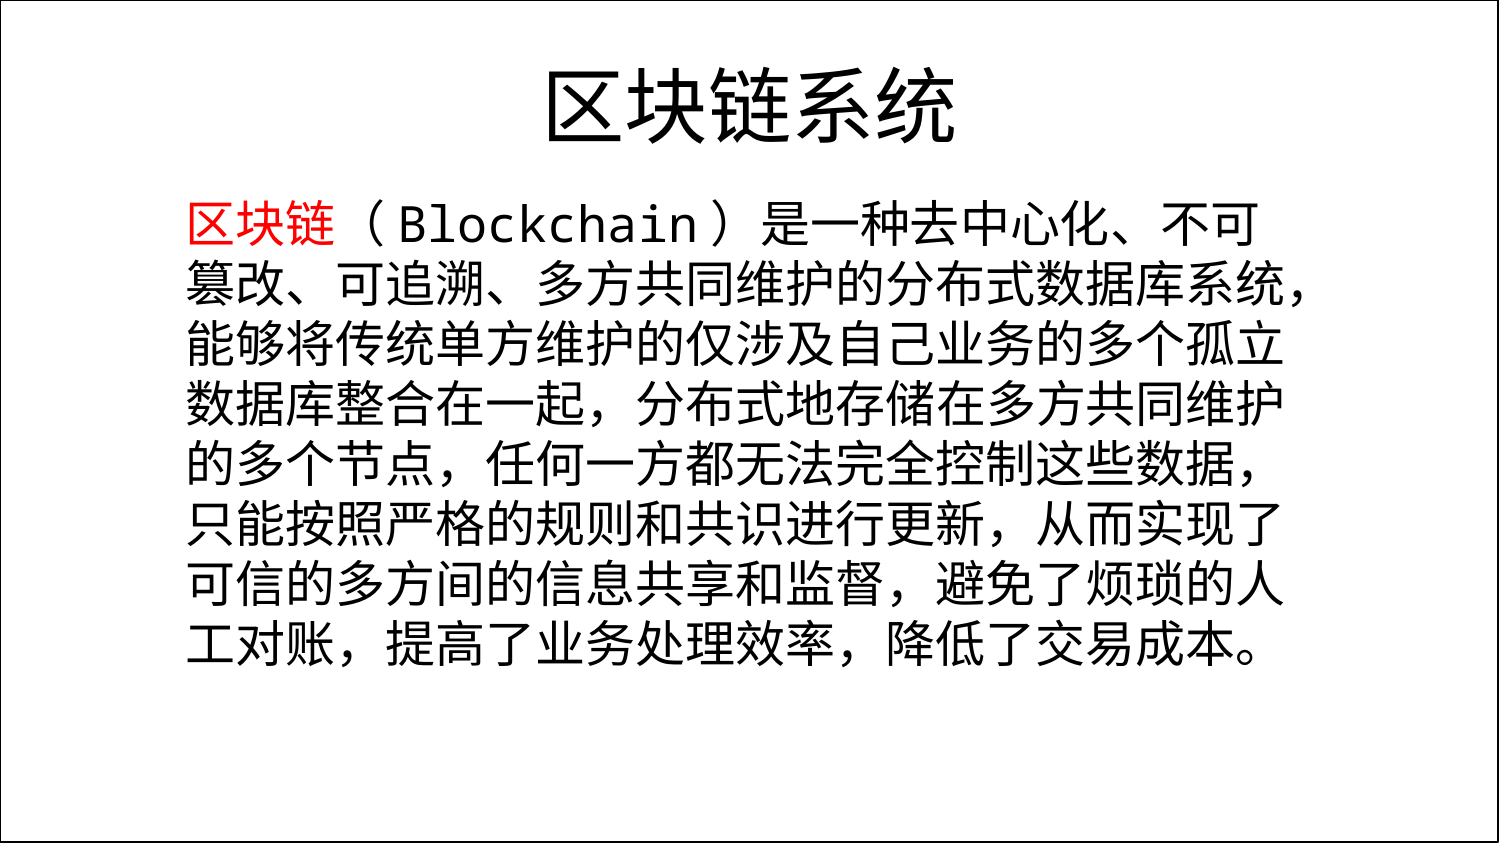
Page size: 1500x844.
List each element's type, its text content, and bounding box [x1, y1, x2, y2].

title 区块链系统 [75, 33, 1425, 175]
text_box 区块链（Blockchain）是一种去中心化、不可篡改、可追溯、多方共同维护的分布式数据库系统，能够将传统单方维护的仅涉及自己业务的多个孤立数据库整合在一起，分布式地存储在多方共同维护的多个节点，任何一方都无法完全控制这些数据，只能按照严格的规则和共识进行更新，从而实现了可信的多方间的信息共享和监督，避免了烦琐的人工对账，提高了业务处理效率，降低了交易成本。 [171, 185, 1317, 681]
